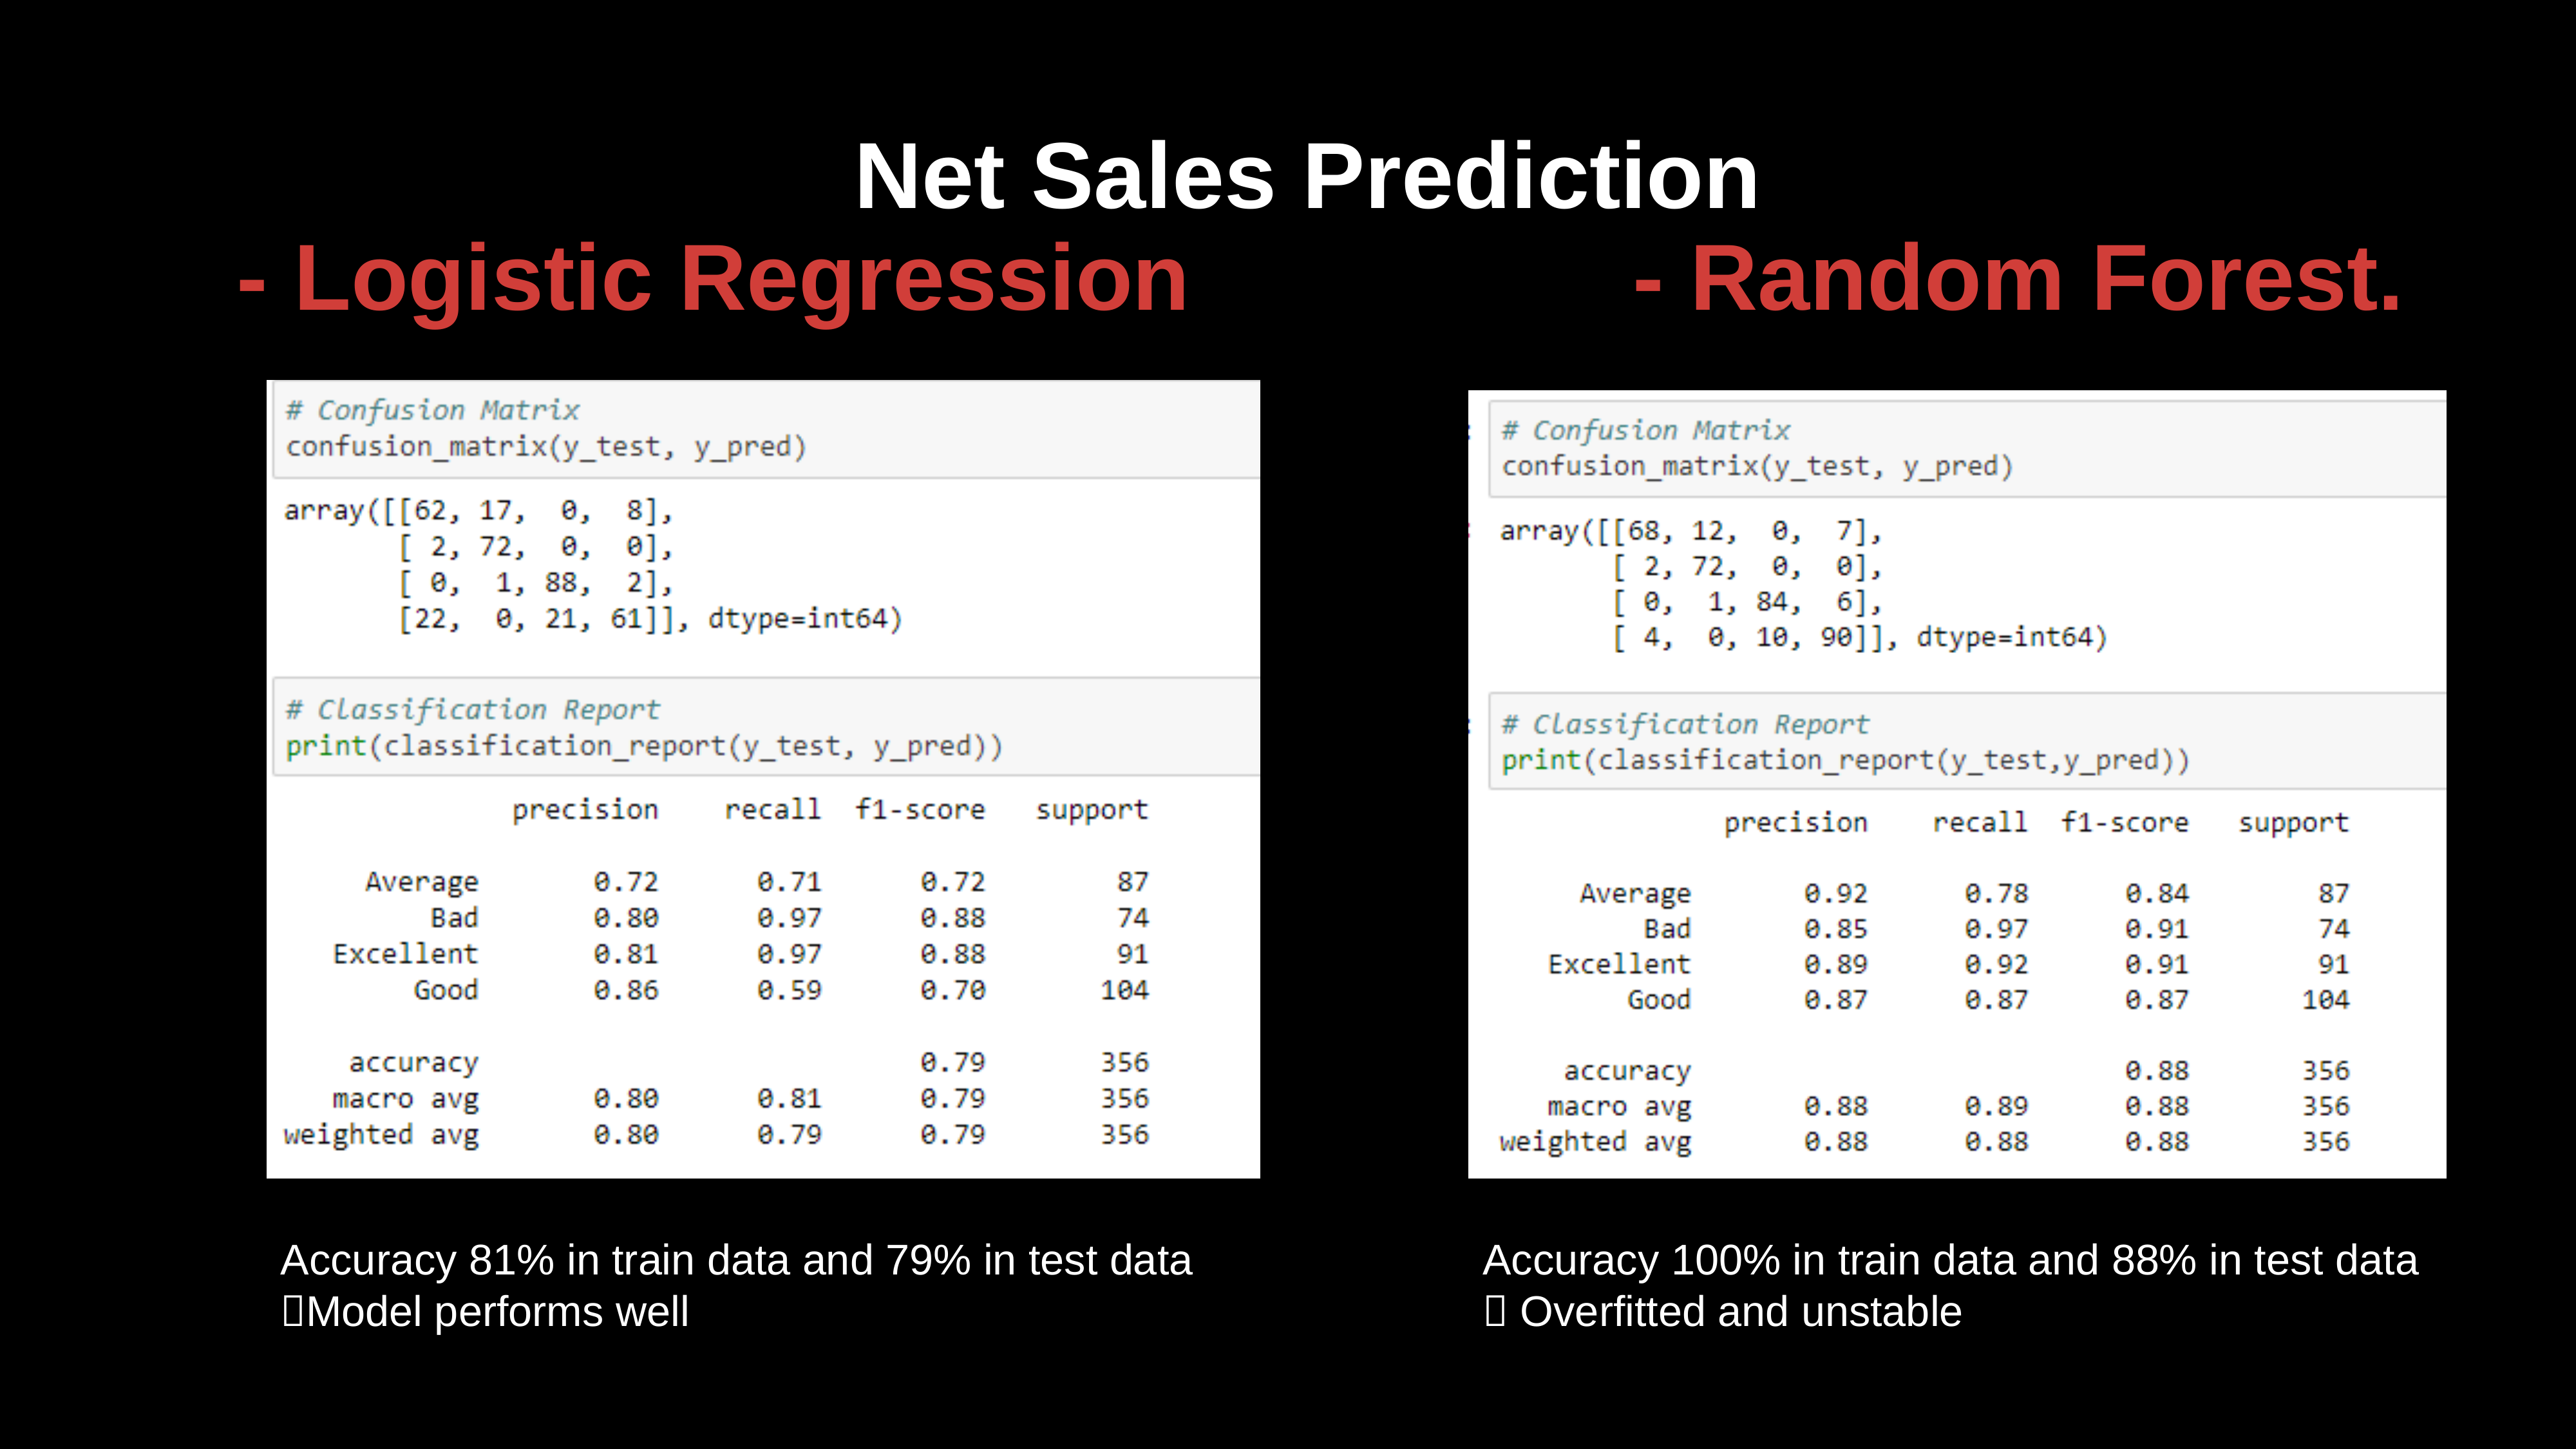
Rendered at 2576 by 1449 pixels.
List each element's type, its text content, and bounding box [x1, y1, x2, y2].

title Net Sales Prediction - Logistic Regression - Random Forest. [209, 88, 2432, 370]
text_box Accuracy 81% in train data and 79% in test data Model performs well [270, 1222, 1204, 1345]
picture [266, 380, 1260, 1179]
text_box Accuracy 100% in train data and 88% in test data  Overfitted and unstable [1473, 1222, 2430, 1345]
picture [1468, 390, 2447, 1179]
